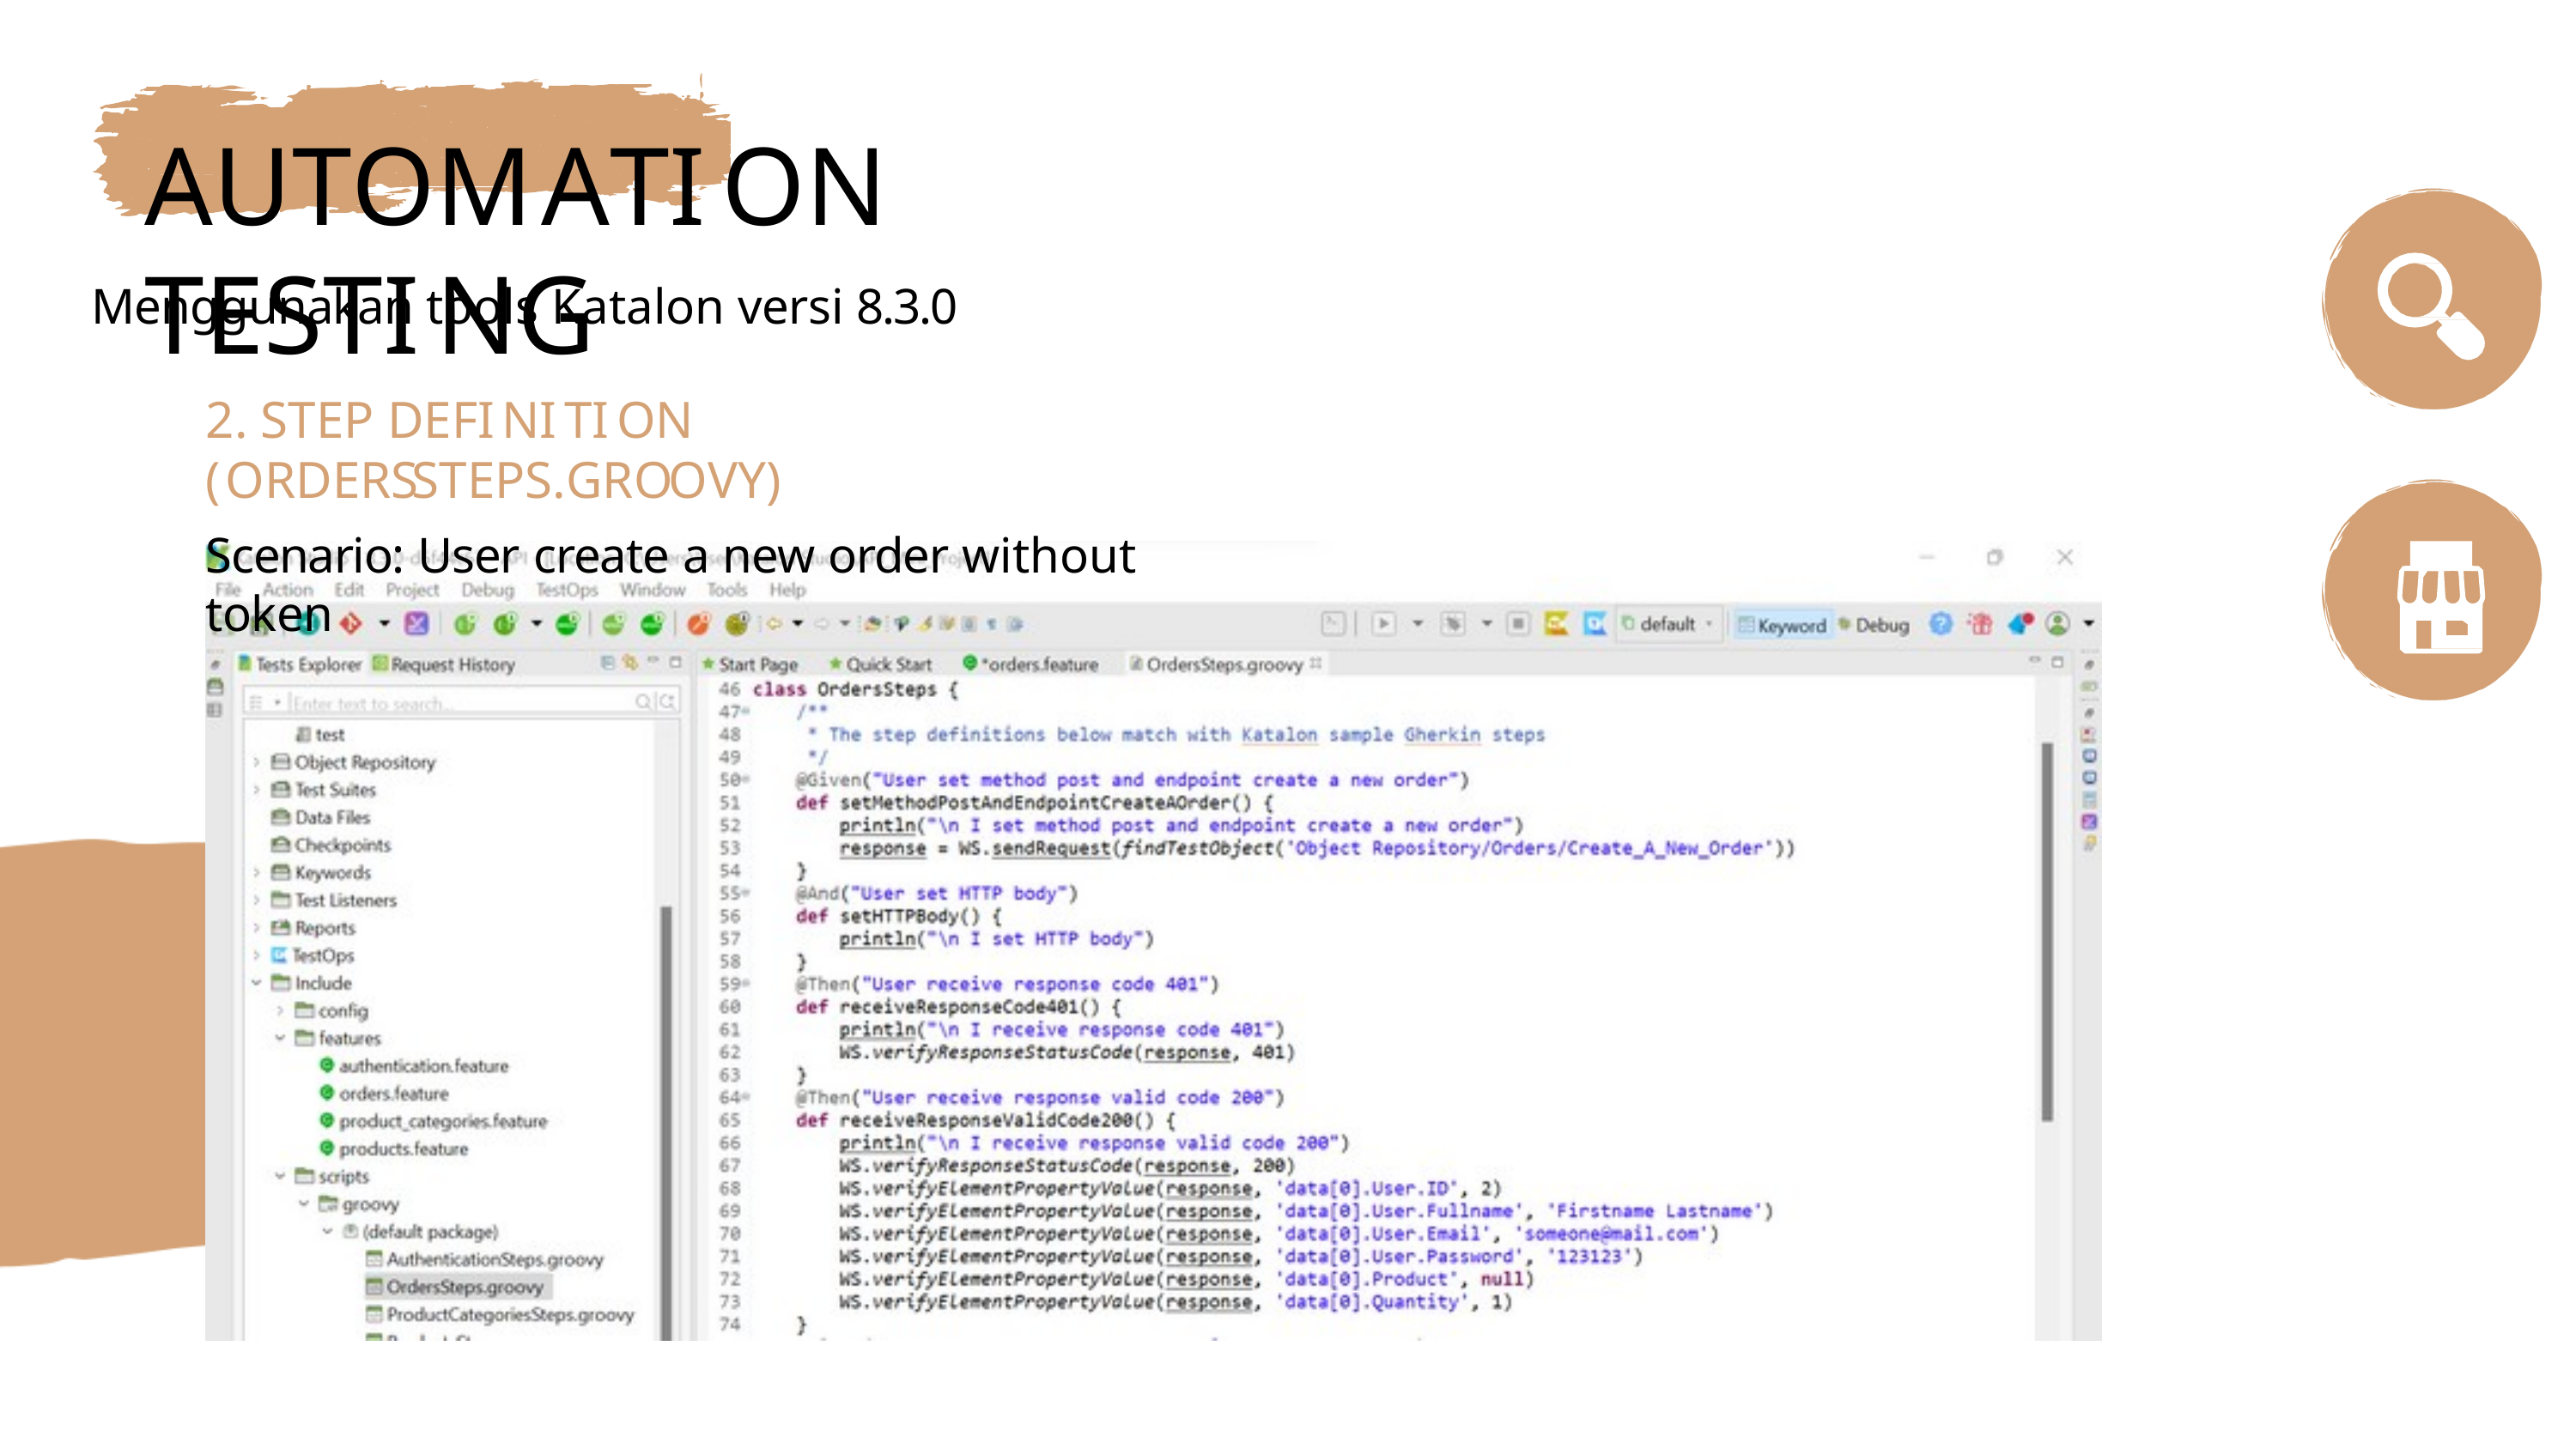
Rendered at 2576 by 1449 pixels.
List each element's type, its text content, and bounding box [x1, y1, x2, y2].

title AUTOMATION TESTING [143, 116, 1245, 376]
text_box Menggunakan tools Katalon versi 8.3.0 2. STEP DEFINITION (ORDERSSTEPS.GROOVY) Scenario: User create a new order without token [89, 273, 1204, 641]
picture [2319, 187, 2543, 409]
picture [91, 72, 731, 216]
picture [2319, 478, 2543, 700]
picture [0, 541, 2102, 1341]
